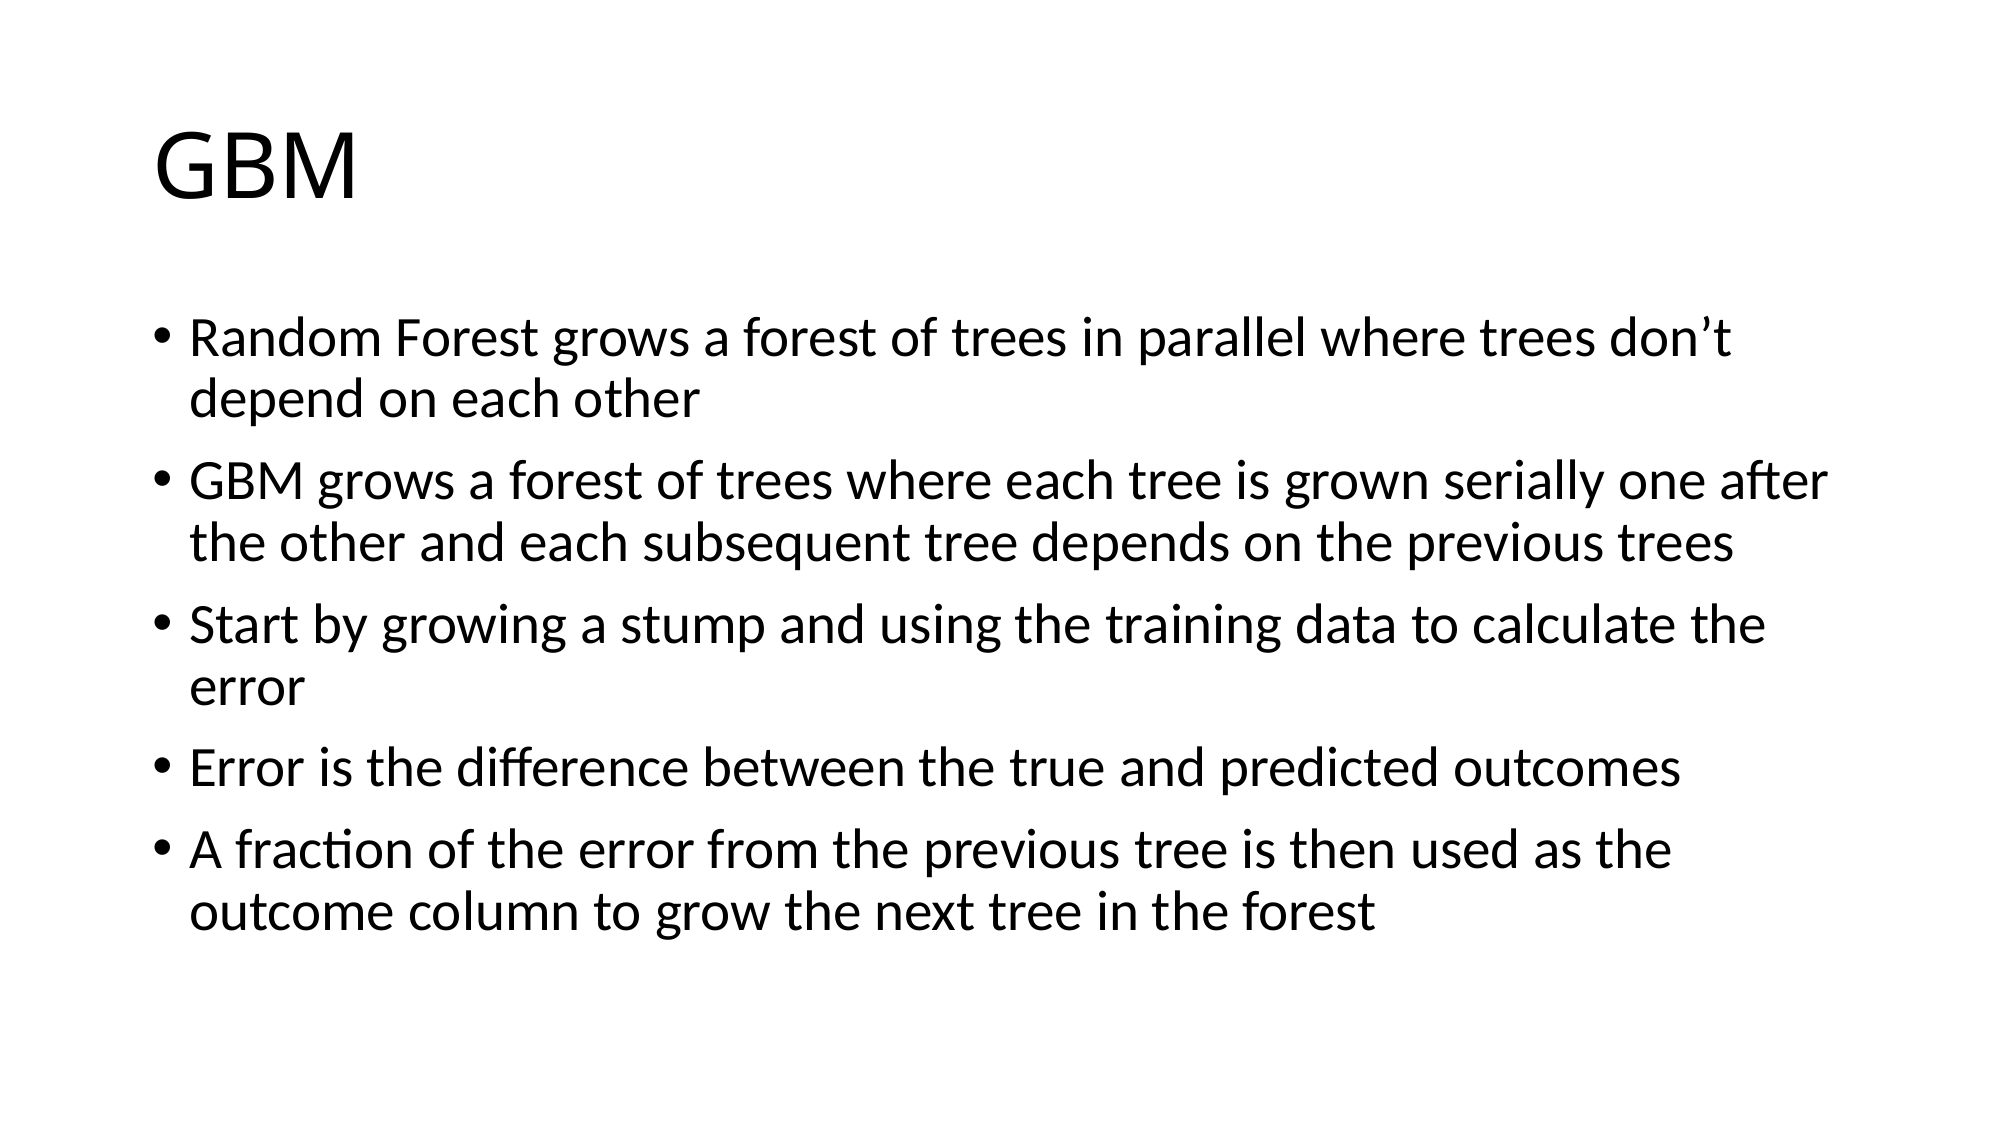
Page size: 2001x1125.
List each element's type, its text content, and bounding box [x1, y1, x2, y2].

title GBM [137, 59, 1863, 278]
list Random Forest grows a forest of trees in parallel where trees don’t depend on each other GBM grows a forest of trees where each tree is grown serially one after the other and each subsequent tree depends on the previous trees Start by growing a stump and using the training data to calculate the error Error is the difference between the true and predicted outcomes A fraction of the error from the previous tree is then used as the outcome column to grow the next tree in the forest [137, 299, 1863, 1014]
